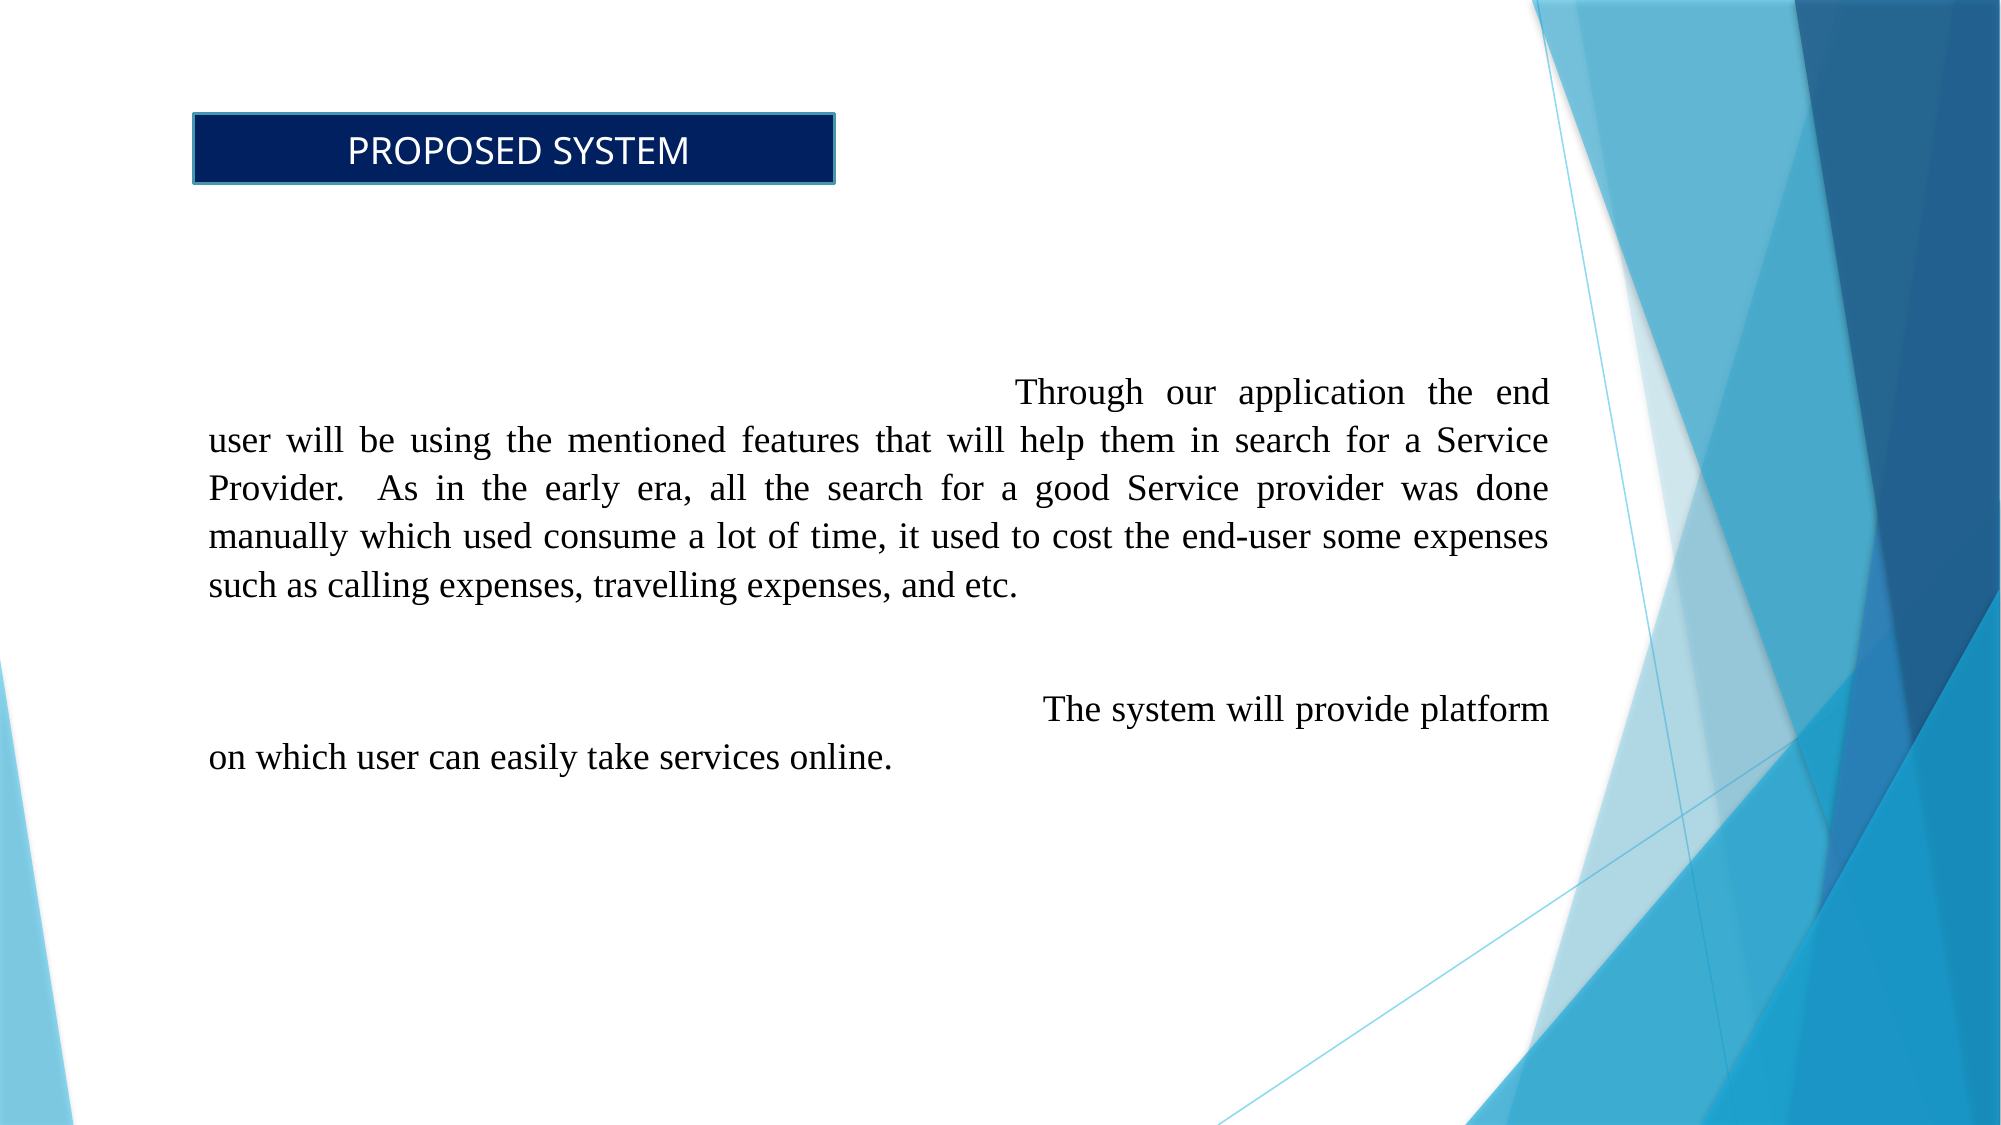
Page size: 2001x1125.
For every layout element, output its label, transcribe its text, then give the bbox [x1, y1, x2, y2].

text_box Through our application the end user will be using the mentioned features that will help them in search for a Service Provider. As in the early era, all the search for a good Service provider was done manually which used consume a lot of time, it used to cost the end-user some expenses such as calling expenses, travelling expenses, and etc. The system will provide platform on which user can easily take services online. [193, 294, 1566, 785]
text_box PROPOSED SYSTEM [192, 112, 836, 185]
